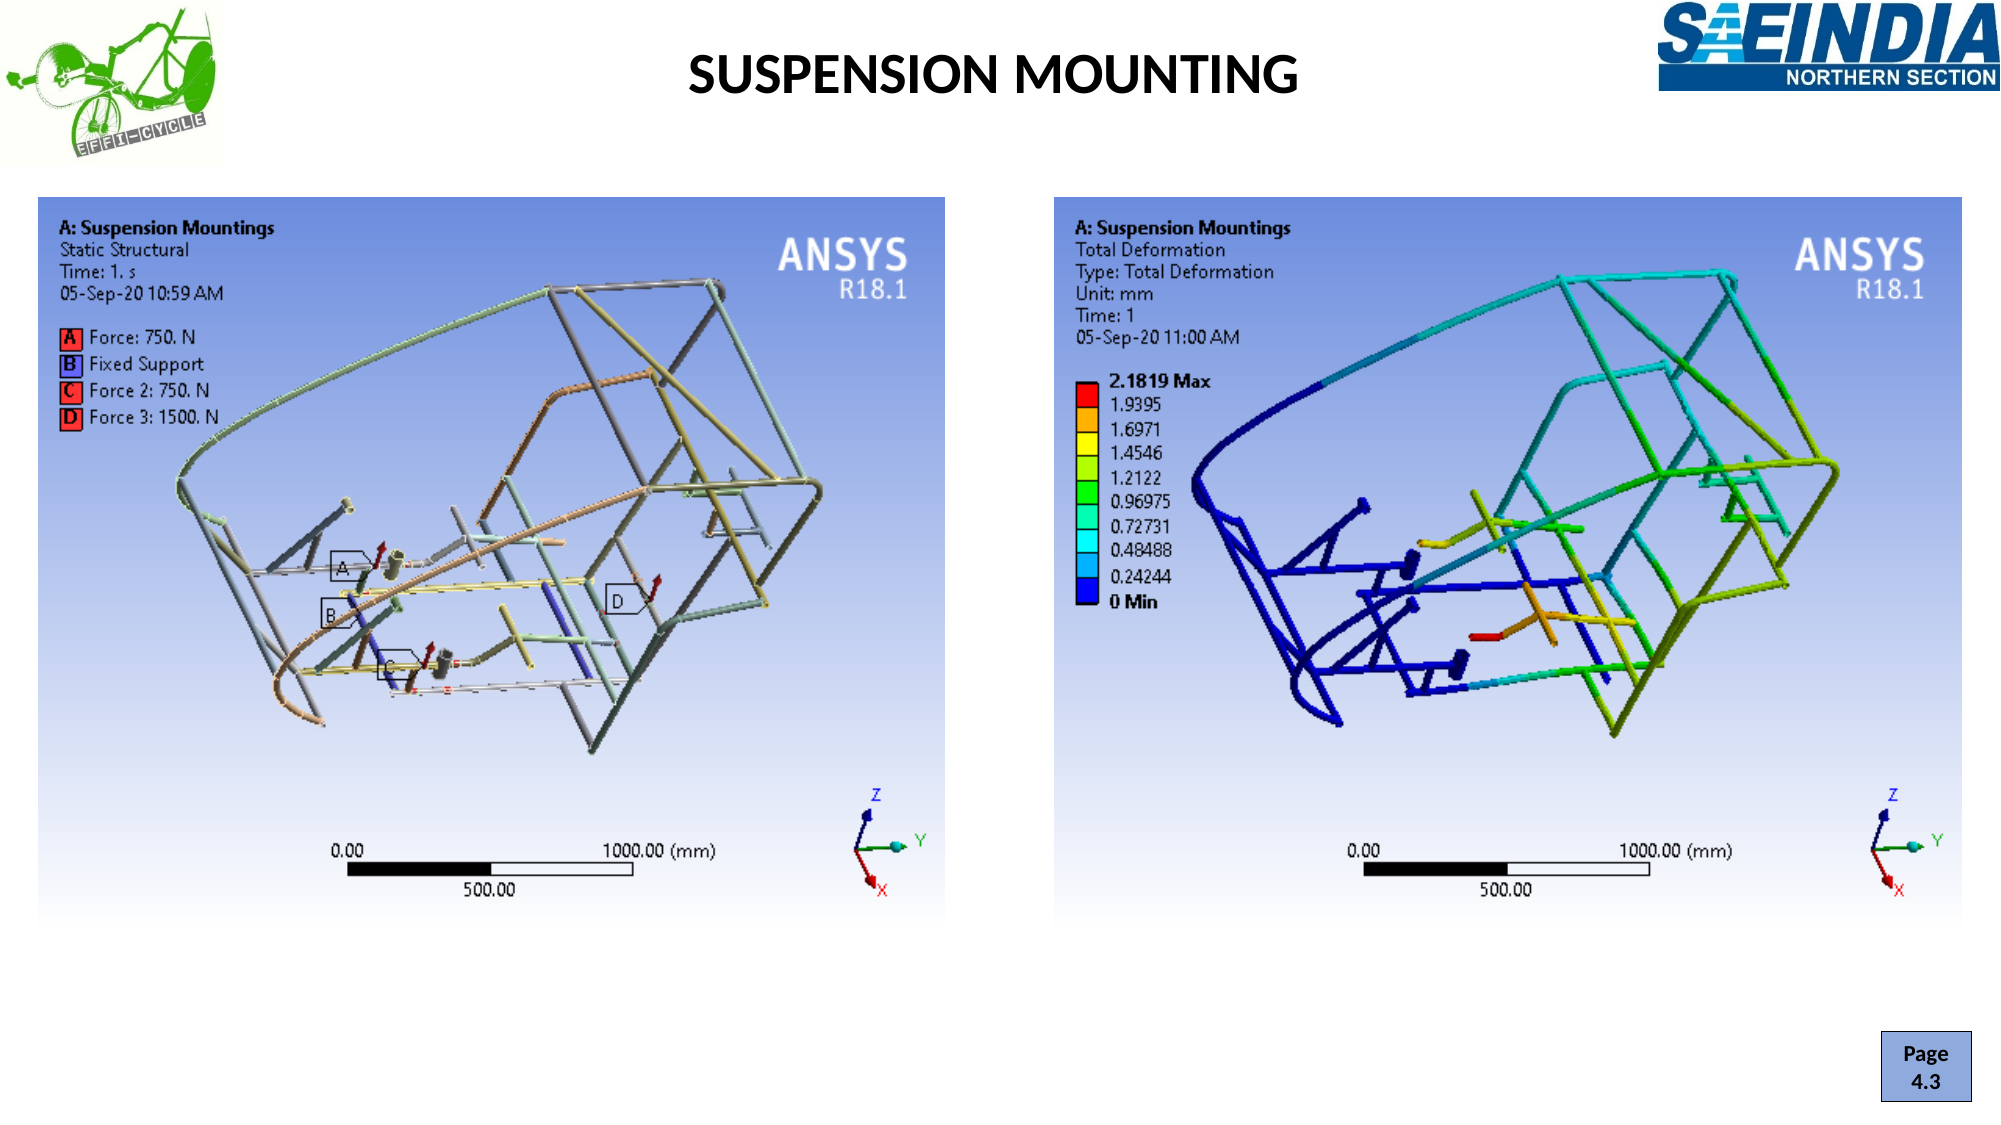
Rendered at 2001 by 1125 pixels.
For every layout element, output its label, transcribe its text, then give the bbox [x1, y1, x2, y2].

picture [1054, 197, 1962, 928]
text_box SUSPENSION MOUNTING [372, 18, 1616, 131]
picture [1658, 1, 2000, 91]
picture [38, 197, 945, 928]
text_box Page 4.3 [1881, 1031, 1972, 1102]
picture [0, 1, 226, 165]
